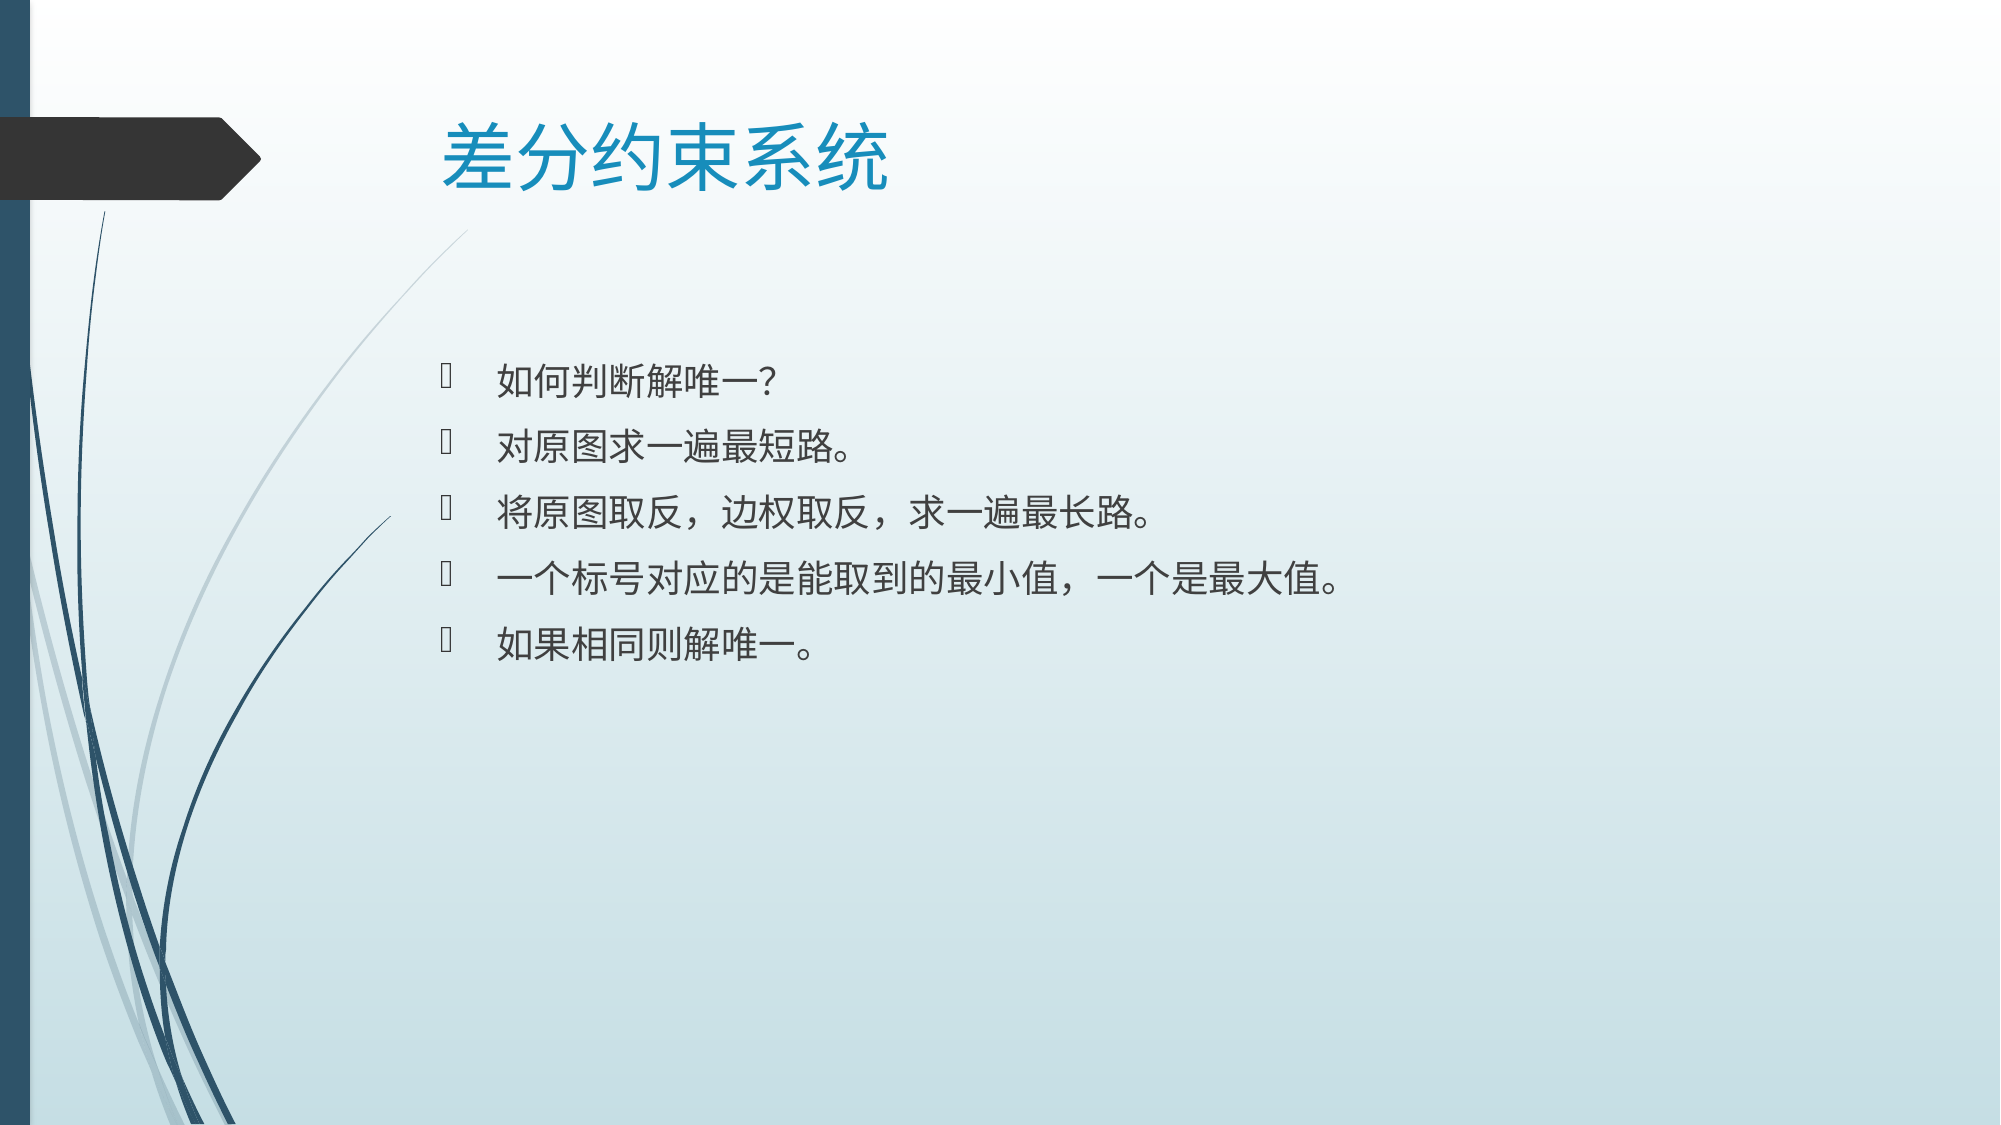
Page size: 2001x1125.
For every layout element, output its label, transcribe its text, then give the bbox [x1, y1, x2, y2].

list 如何判断解唯一？ 对原图求一遍最短路。 将原图取反，边权取反，求一遍最长路。 一个标号对应的是能取到的最小值，一个是最大值。 如果相同则解唯一。 [424, 350, 1888, 970]
title 差分约束系统 [425, 102, 1888, 313]
